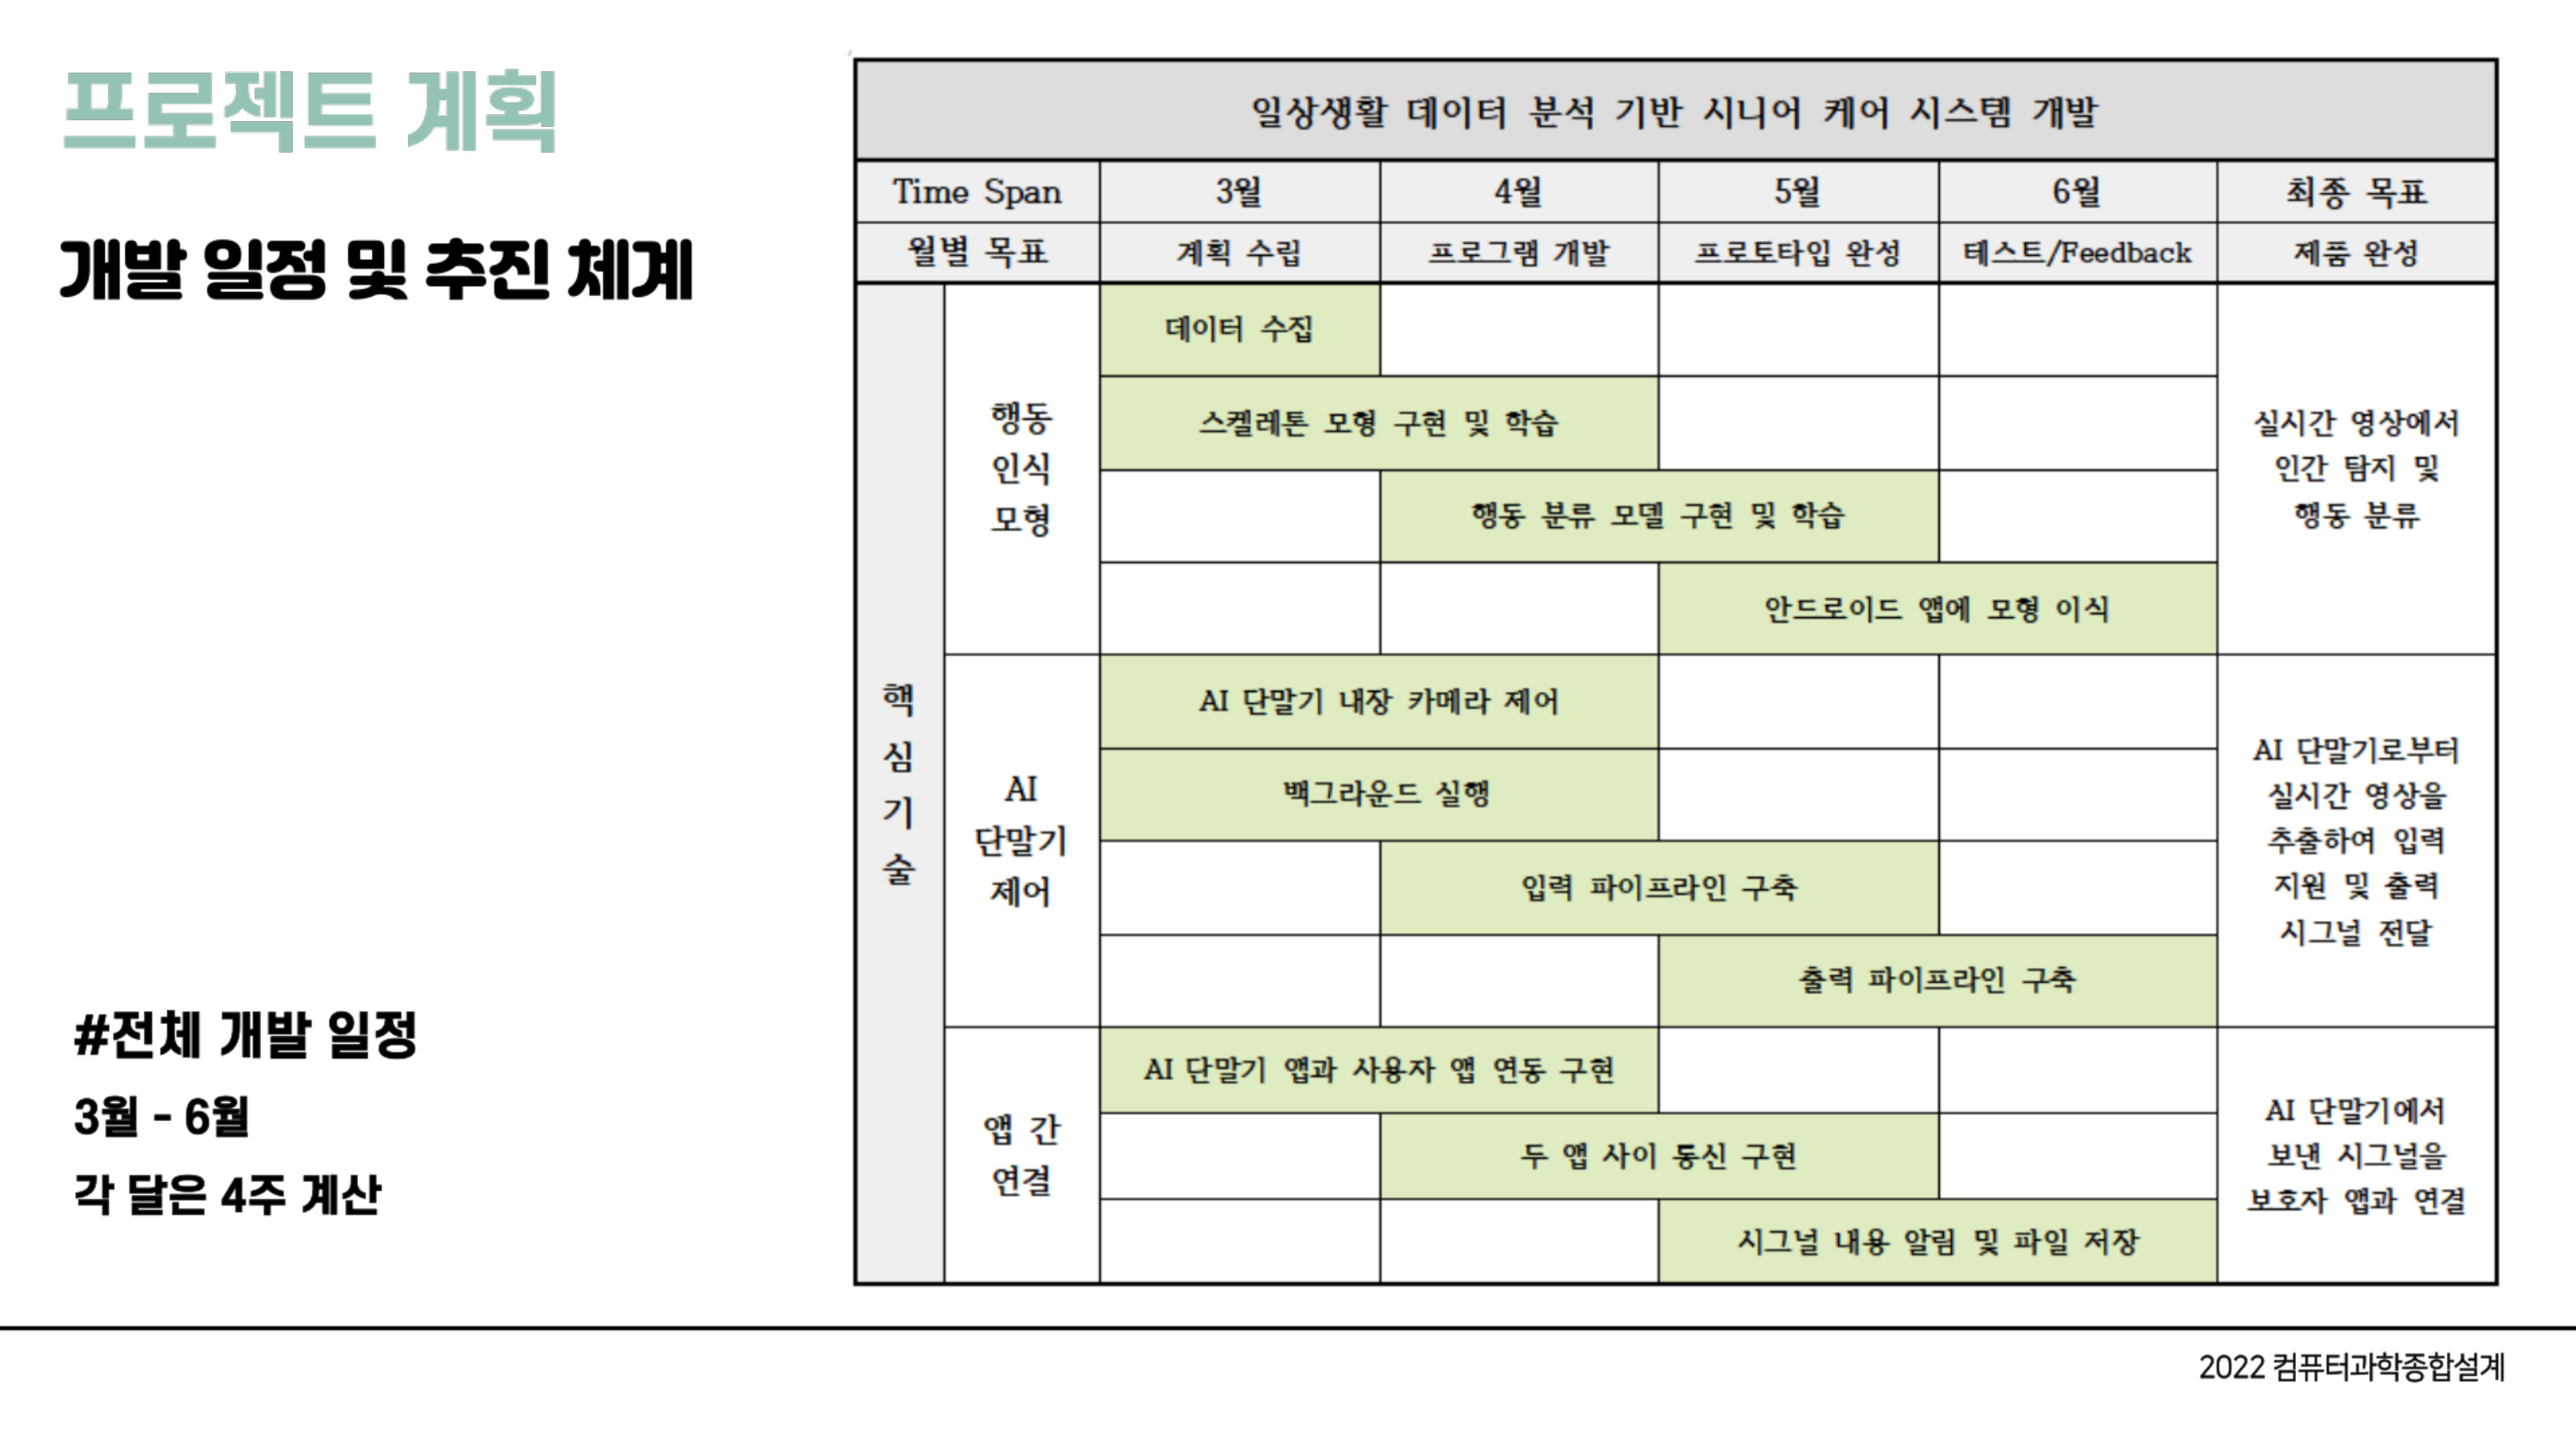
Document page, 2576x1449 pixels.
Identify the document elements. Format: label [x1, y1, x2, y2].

text_box [848, 50, 2508, 1294]
picture [2023, 1343, 2518, 1397]
picture [51, 991, 439, 1157]
picture [60, 1158, 401, 1236]
picture [46, 37, 592, 191]
text_box [0, 1319, 2576, 1337]
picture [49, 215, 722, 330]
